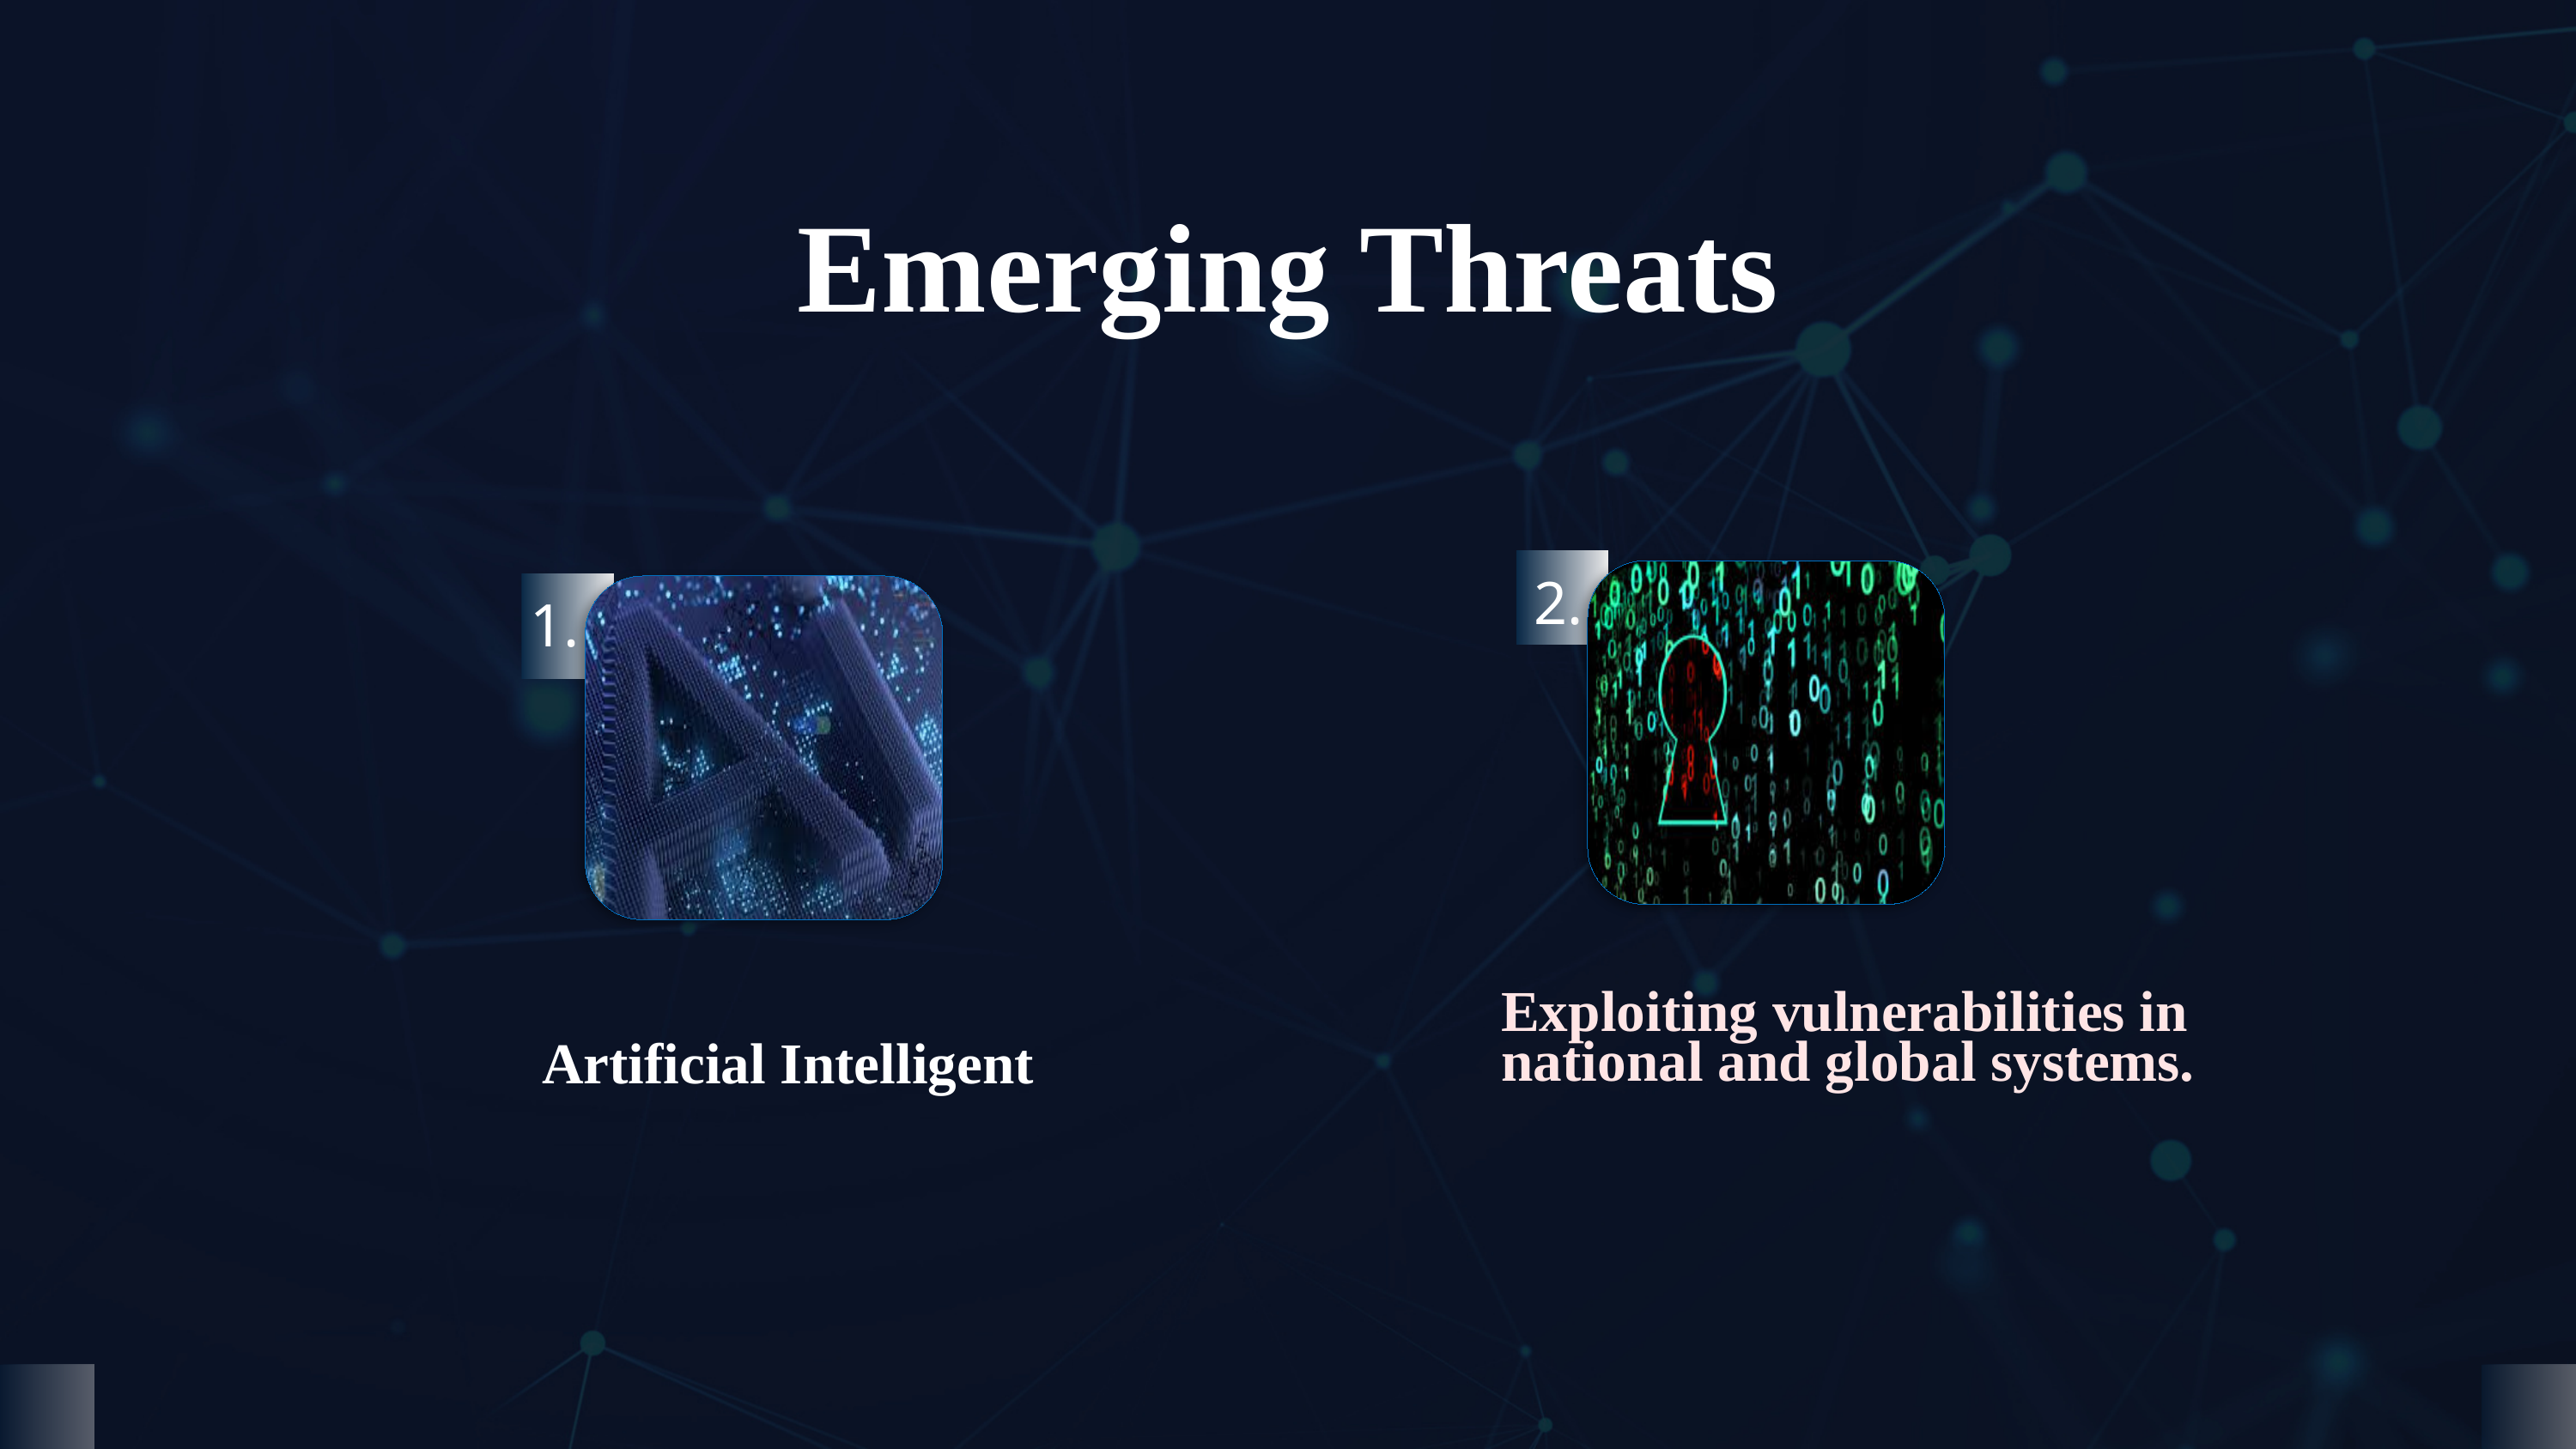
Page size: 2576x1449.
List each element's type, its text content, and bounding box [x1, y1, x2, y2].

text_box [2481, 1364, 2576, 1449]
text_box Artificial Intelligent [542, 1033, 1062, 1096]
text_box Exploiting vulnerabilities in national and global systems. [1501, 994, 2269, 1093]
picture [585, 575, 943, 920]
text_box [0, 0, 2576, 1449]
text_box Emerging Threats [653, 200, 1923, 337]
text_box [0, 1364, 94, 1449]
picture [1587, 560, 1946, 905]
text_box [521, 573, 614, 680]
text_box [1516, 549, 1609, 646]
